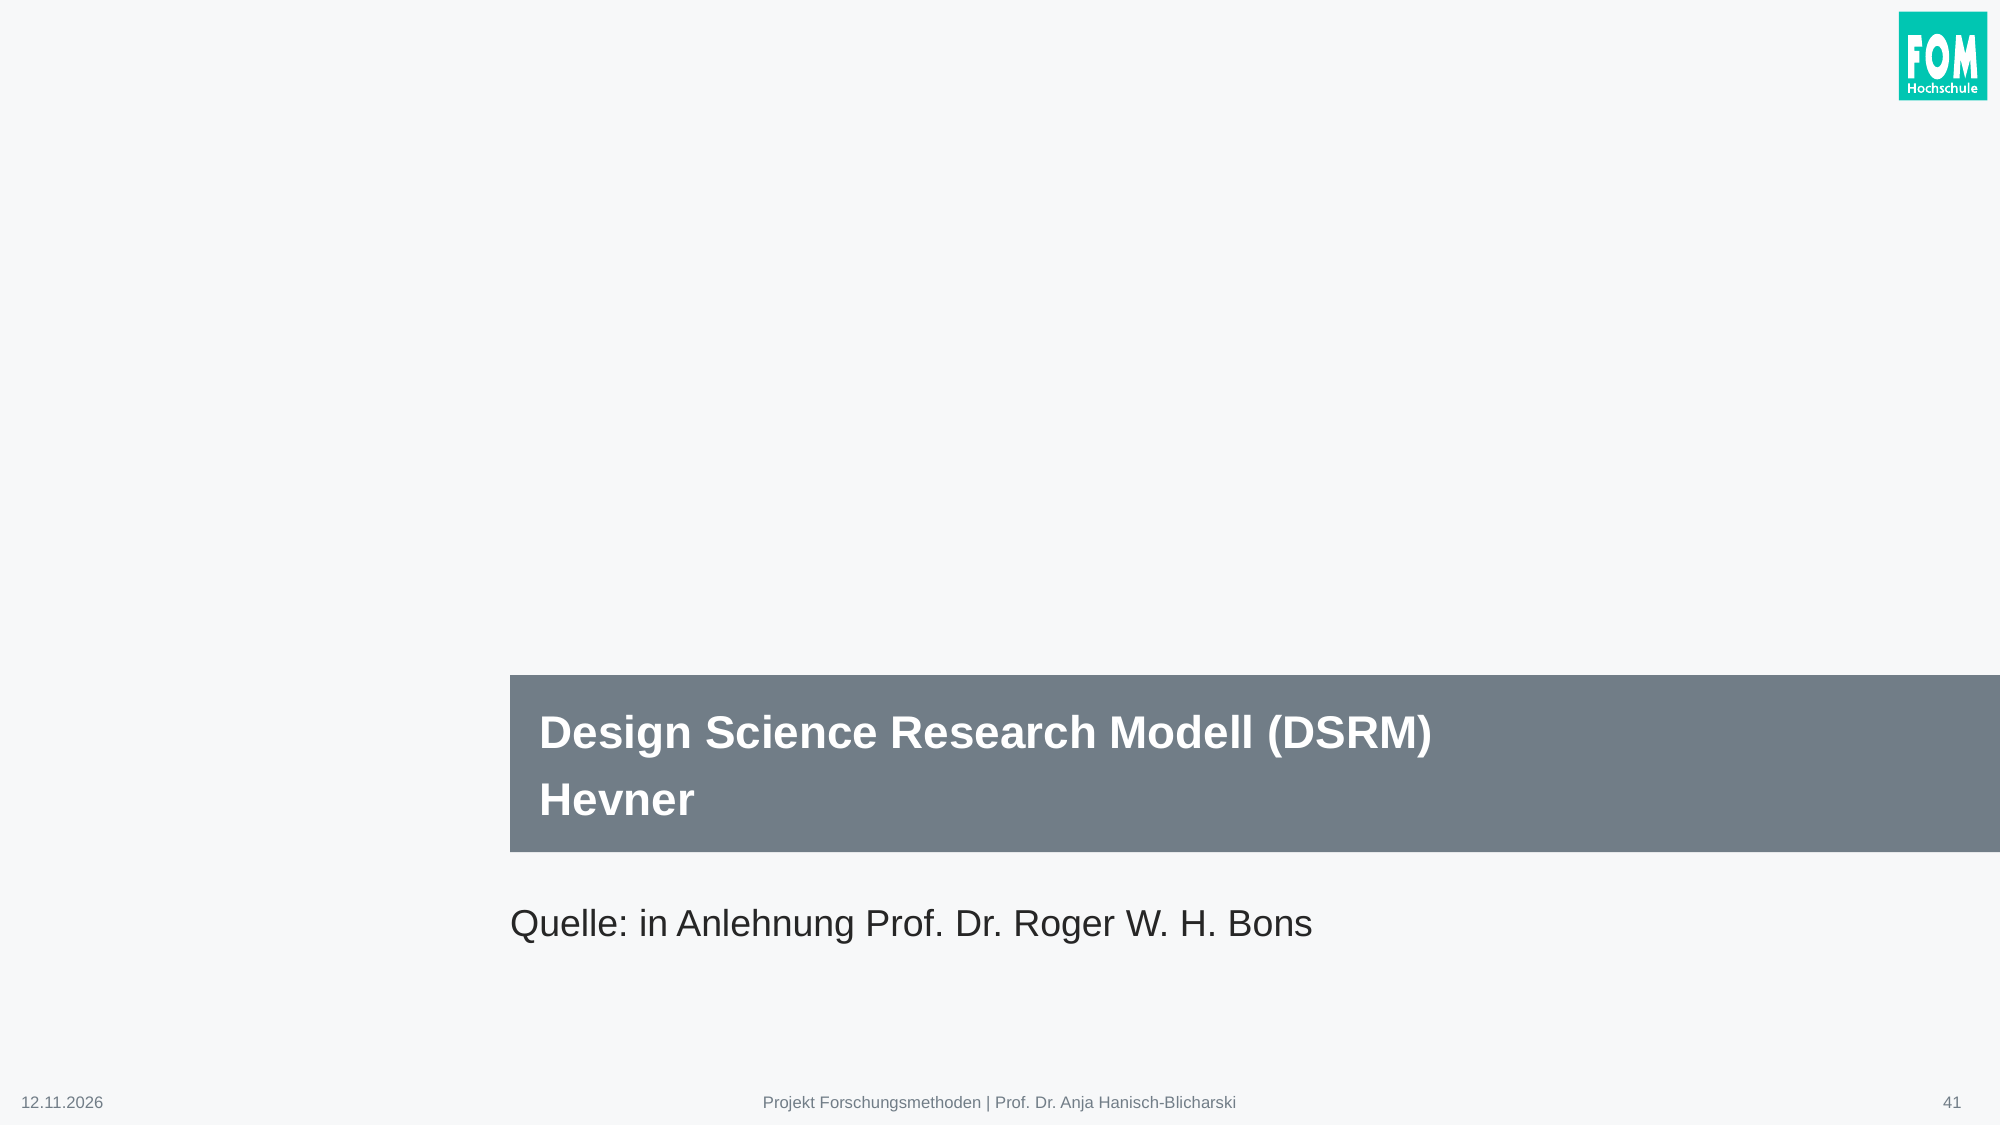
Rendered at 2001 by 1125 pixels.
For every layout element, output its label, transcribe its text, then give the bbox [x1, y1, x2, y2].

list Design Science Research Modell (DSRM) Hevner [510, 675, 2000, 853]
footer Projekt Forschungsmethoden | Prof. Dr. Anja Hanisch-Blicharski [391, 1084, 1609, 1125]
text_box Quelle: in Anlehnung Prof. Dr. Roger W. H. Bons [510, 893, 1265, 1044]
slide_number 41 [1659, 1084, 1977, 1125]
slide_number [21, 1084, 357, 1125]
